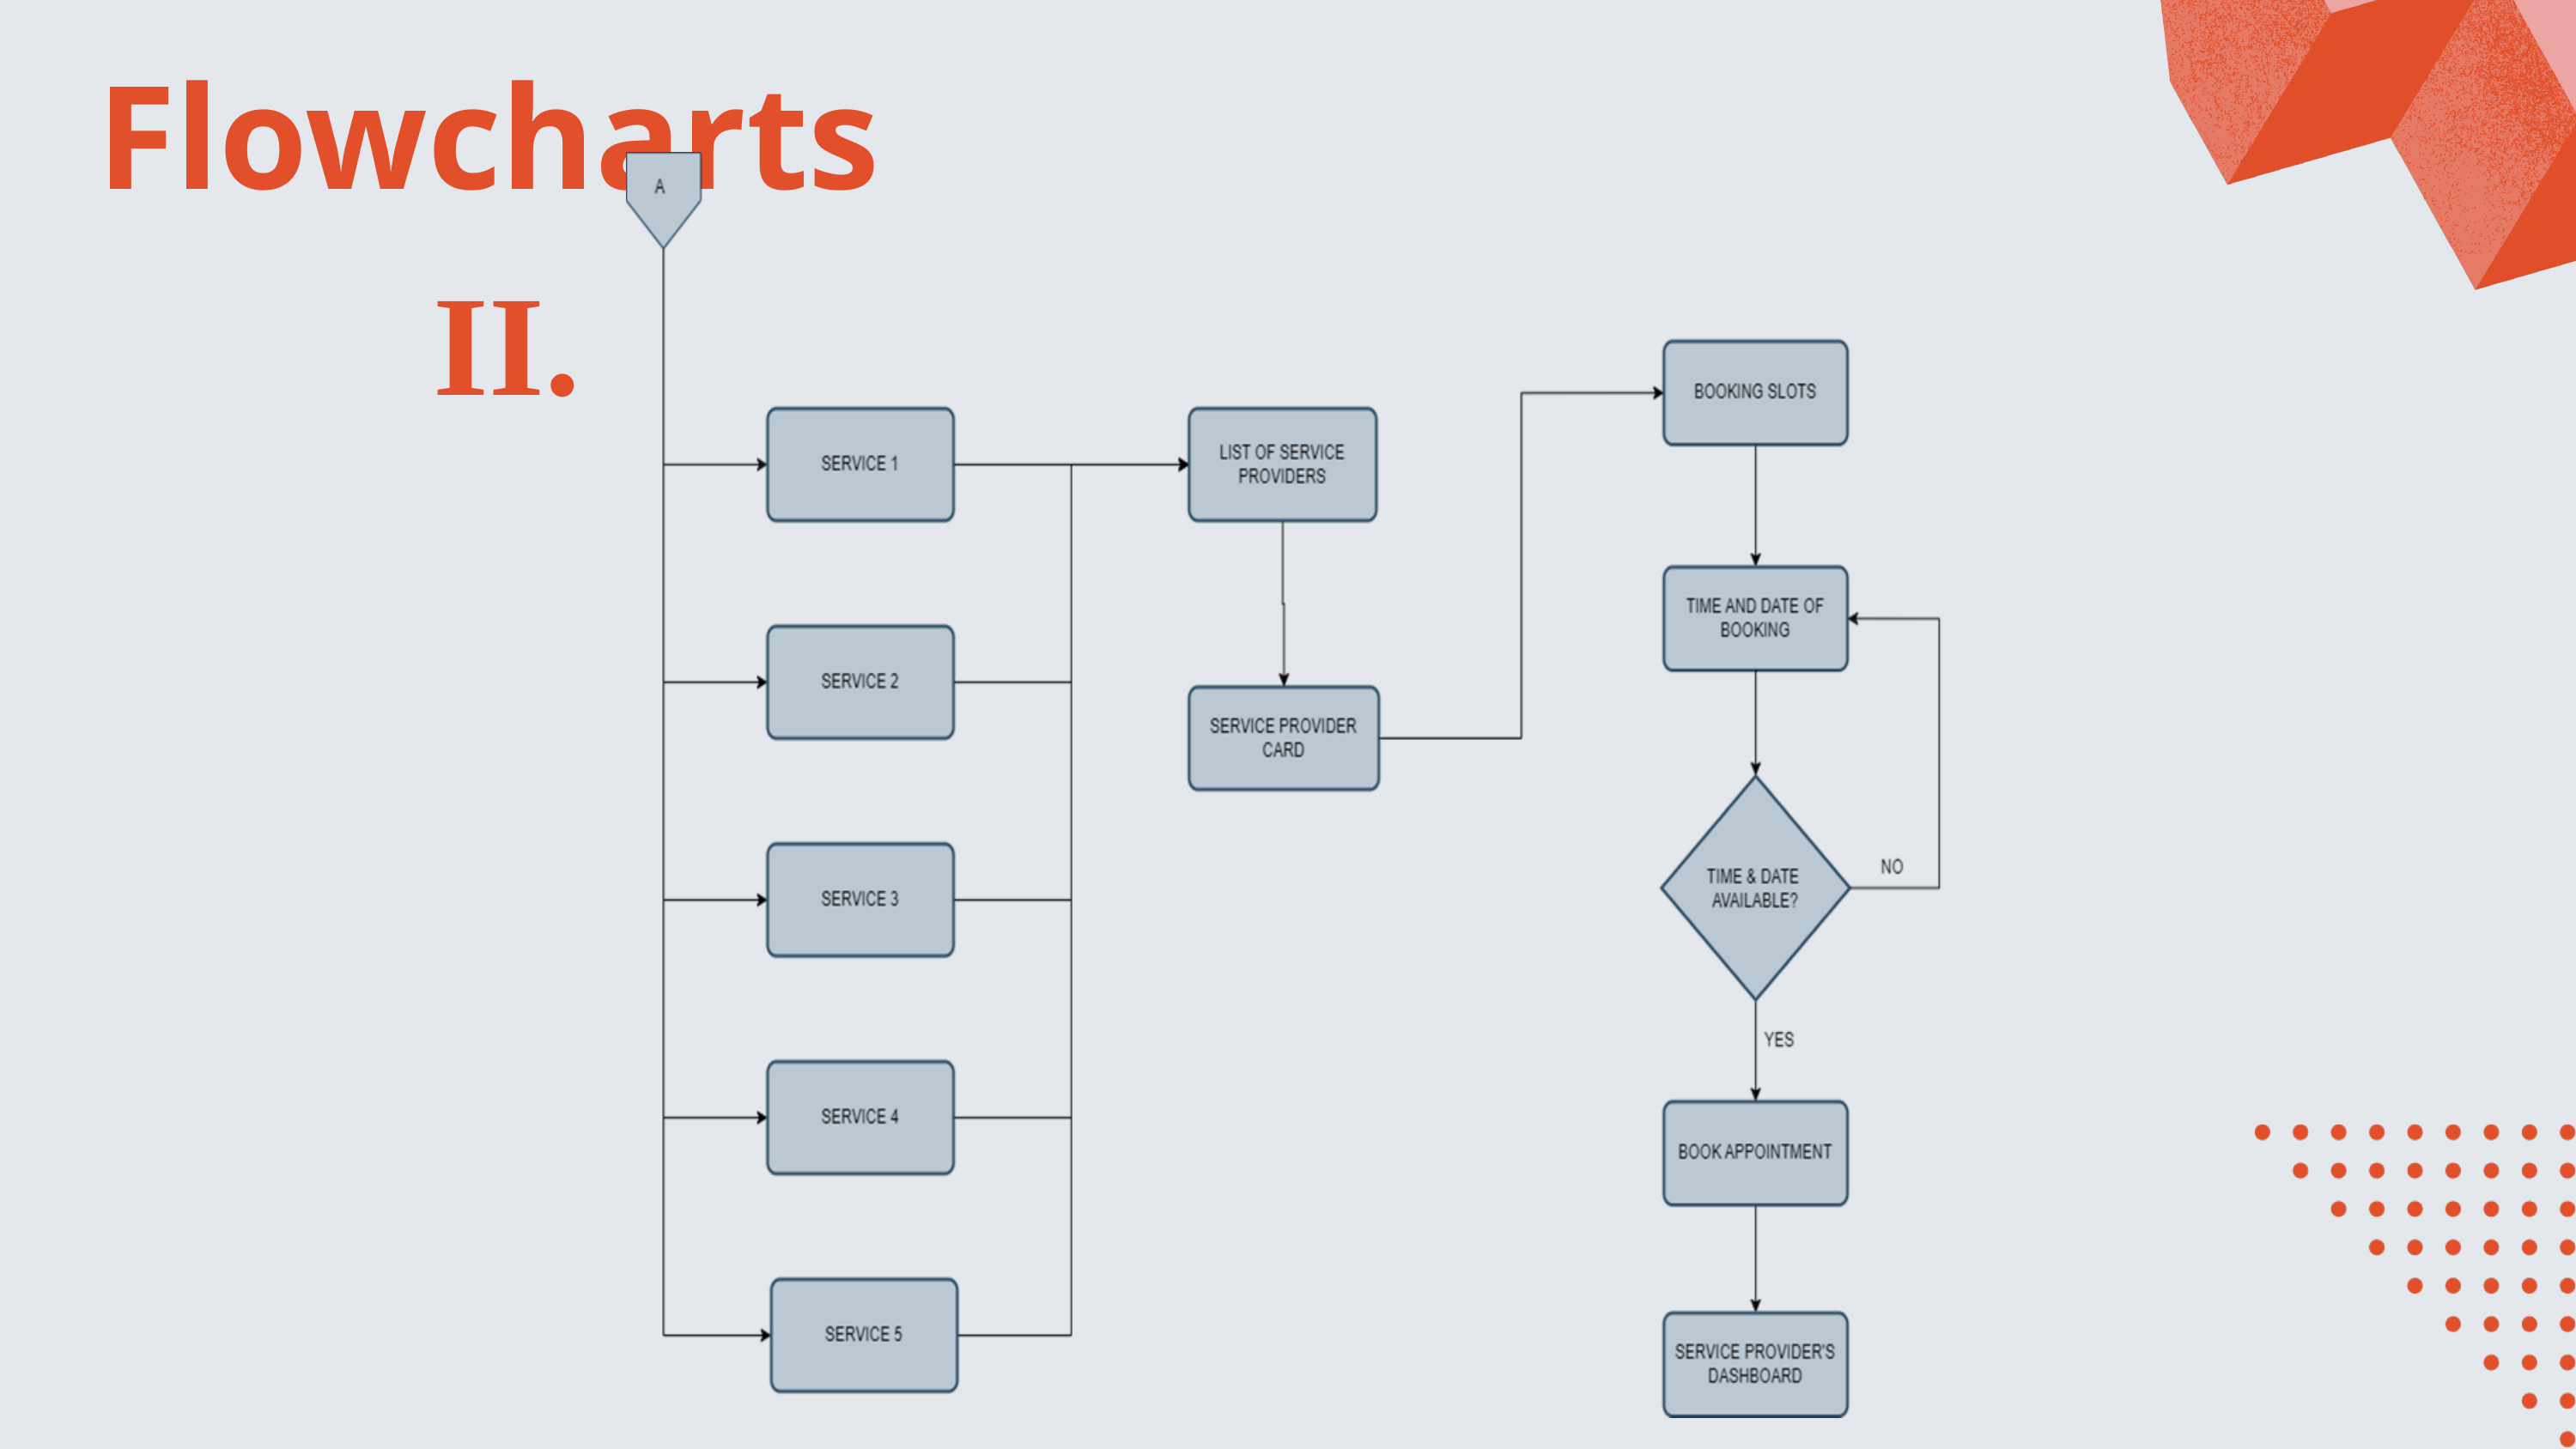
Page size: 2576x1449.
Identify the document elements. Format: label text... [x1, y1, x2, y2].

text_box Flowcharts II. [17, 11, 997, 424]
text_box [2255, 1124, 2576, 1449]
picture [626, 152, 1950, 1418]
text_box [2160, 0, 2576, 395]
